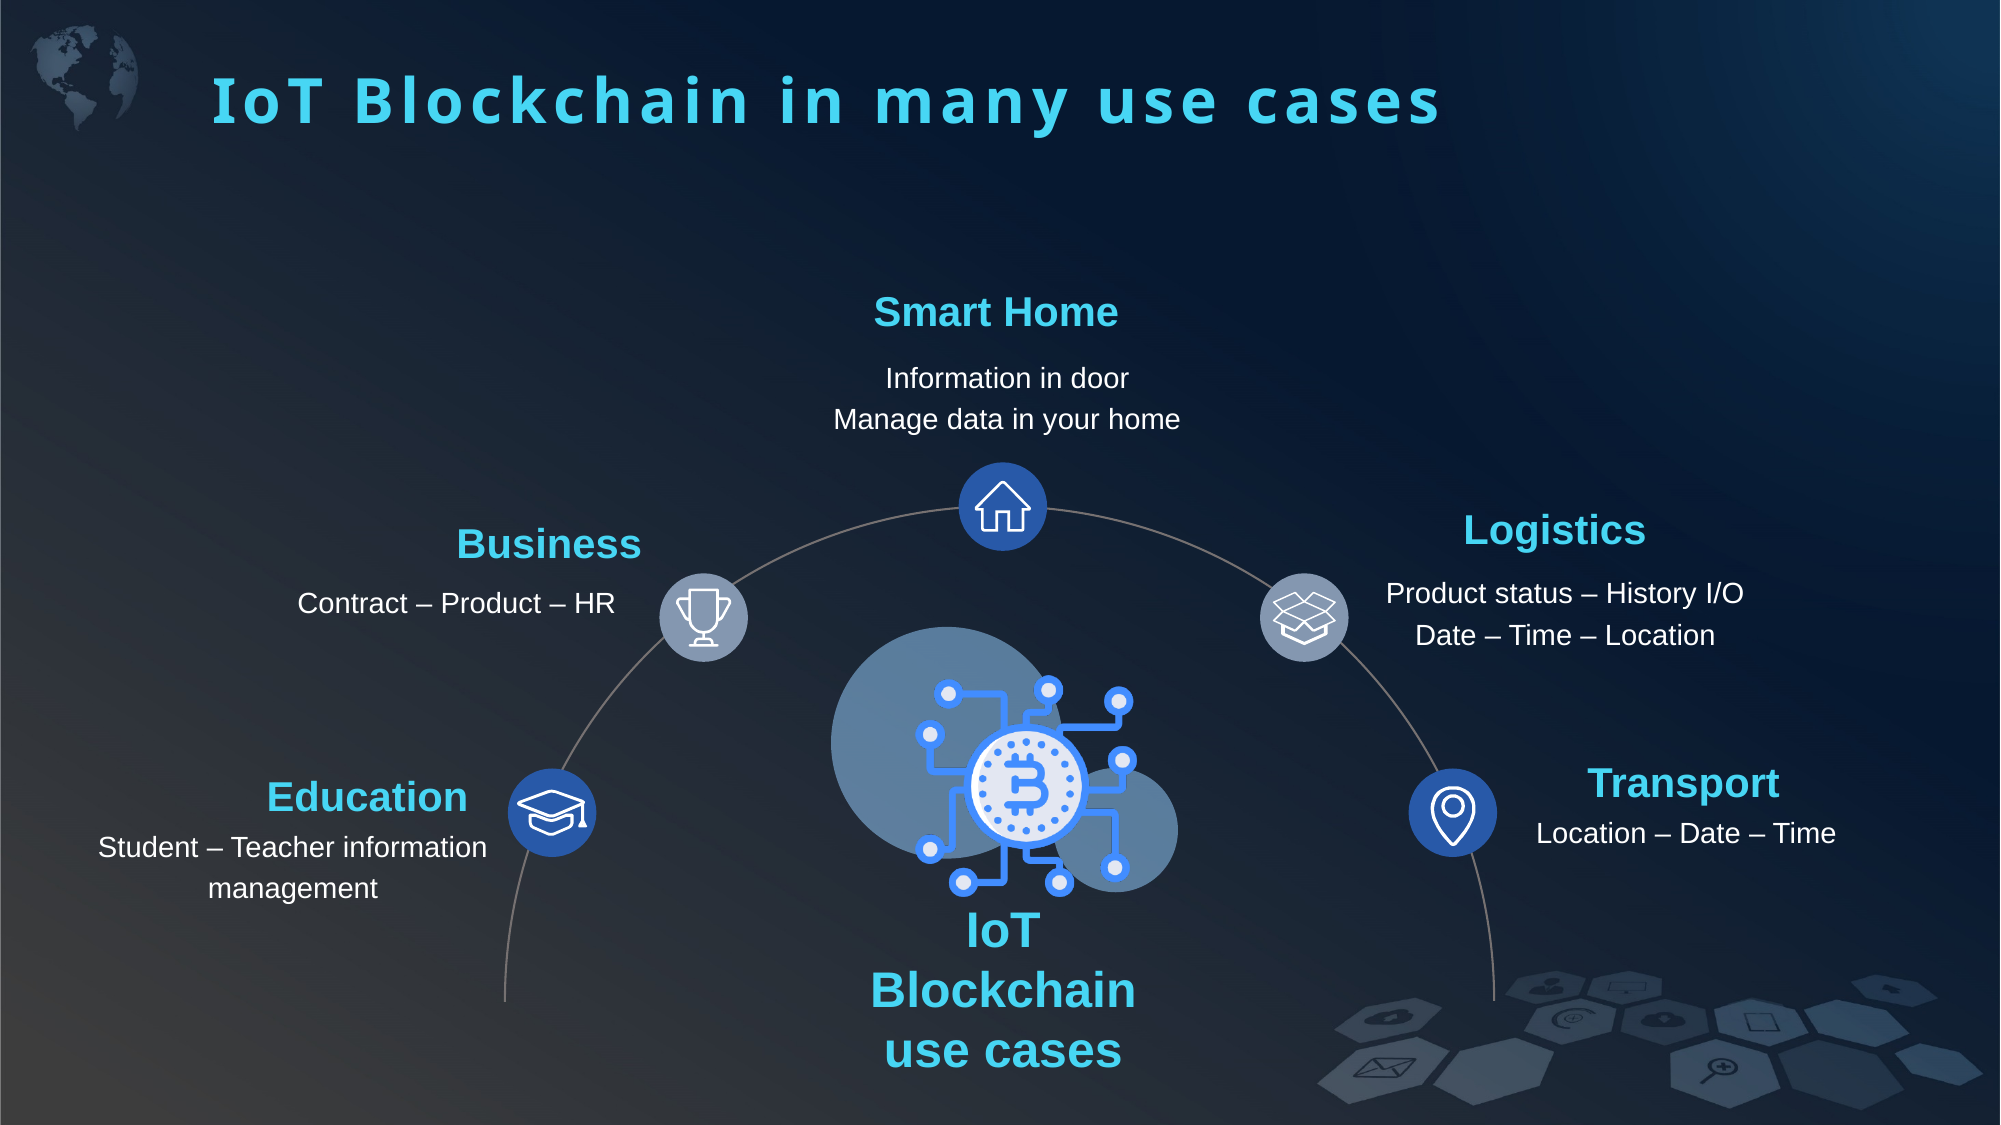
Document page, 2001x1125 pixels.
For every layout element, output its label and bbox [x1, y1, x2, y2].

text_box [66, 761, 520, 911]
text_box [1408, 768, 1498, 857]
text_box [1315, 495, 1816, 658]
text_box [1486, 747, 1888, 855]
text_box [231, 509, 683, 626]
text_box [731, 277, 1284, 442]
text_box [1260, 573, 1349, 662]
text_box [958, 462, 1048, 551]
text_box [659, 573, 748, 662]
picture [0, 0, 2000, 1125]
text_box [520, 768, 597, 857]
